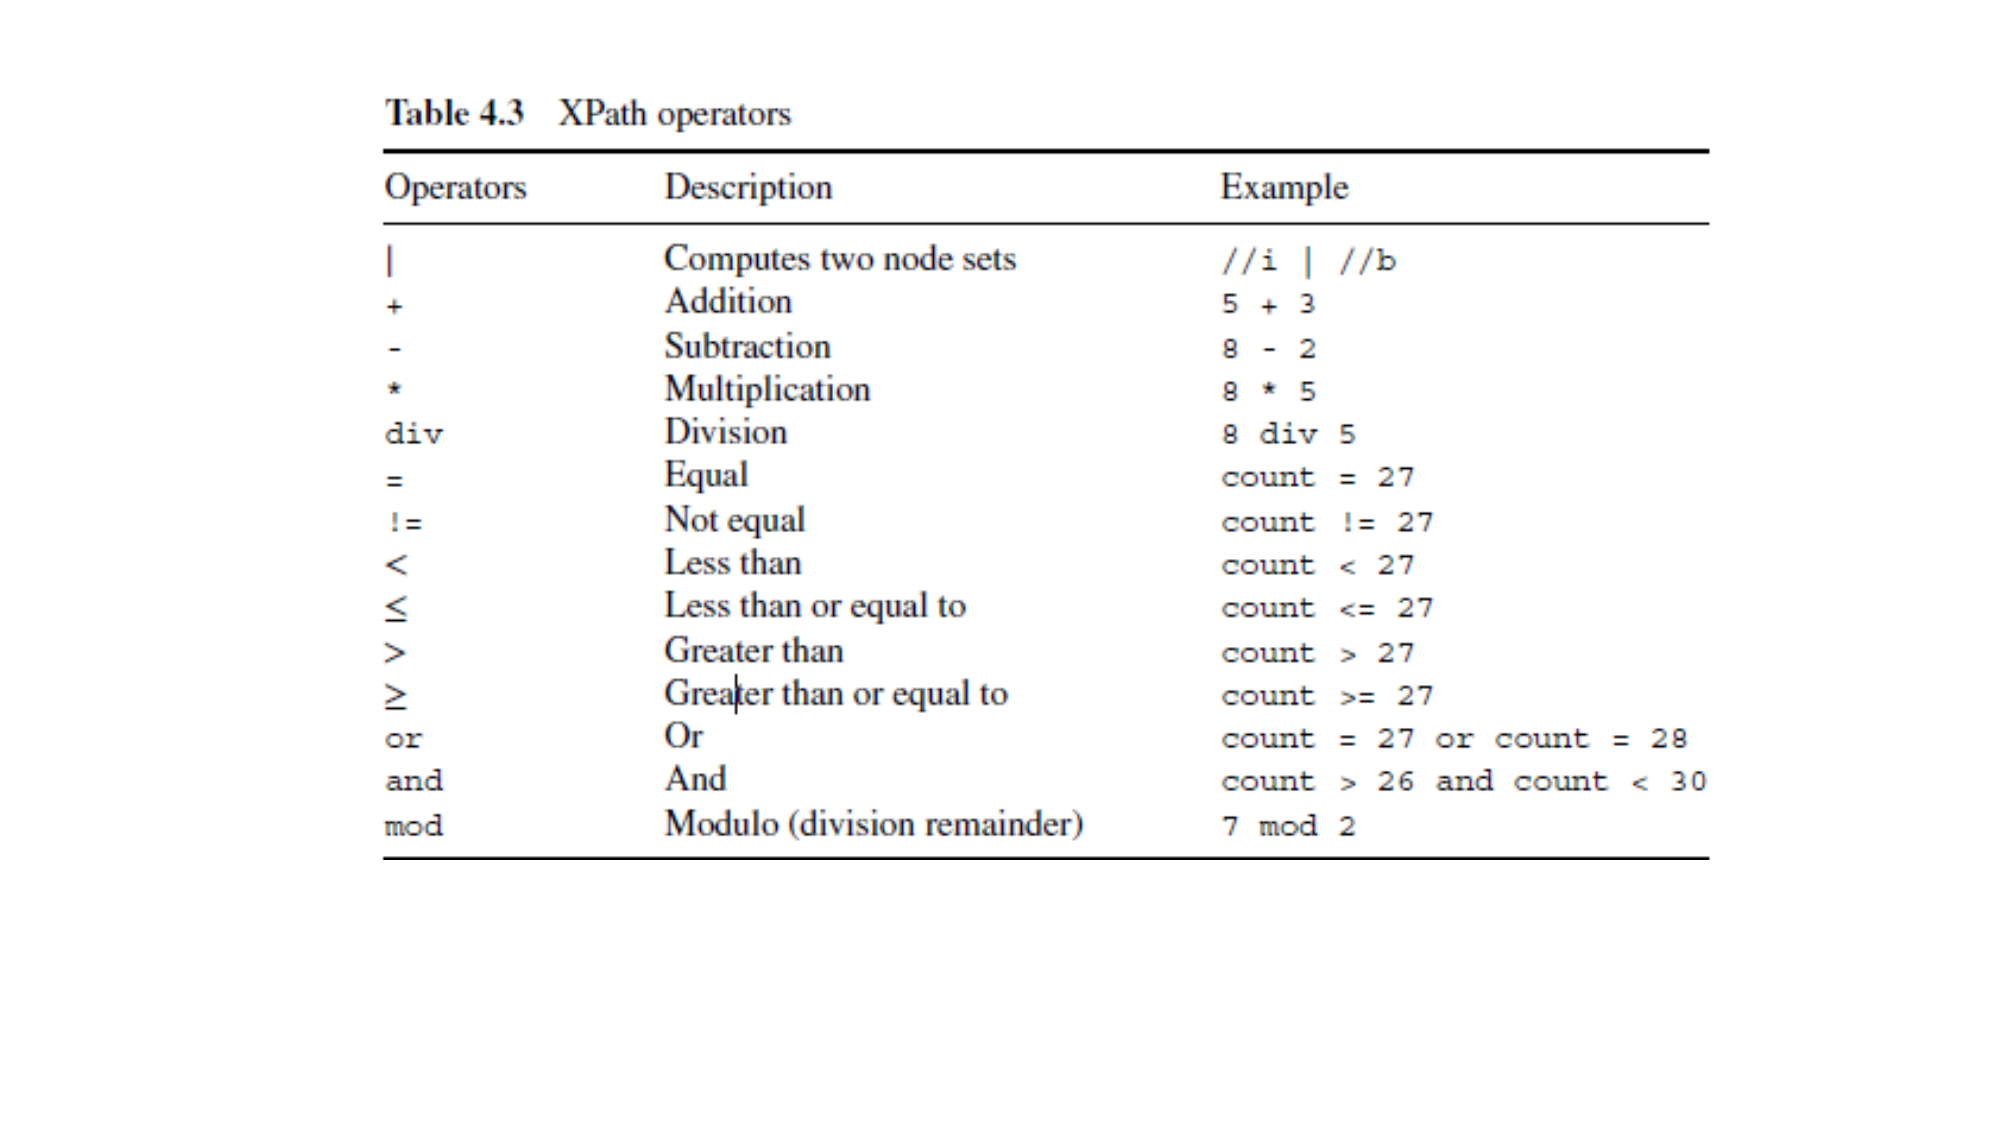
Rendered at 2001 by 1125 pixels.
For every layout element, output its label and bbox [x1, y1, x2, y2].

picture [372, 83, 1722, 860]
